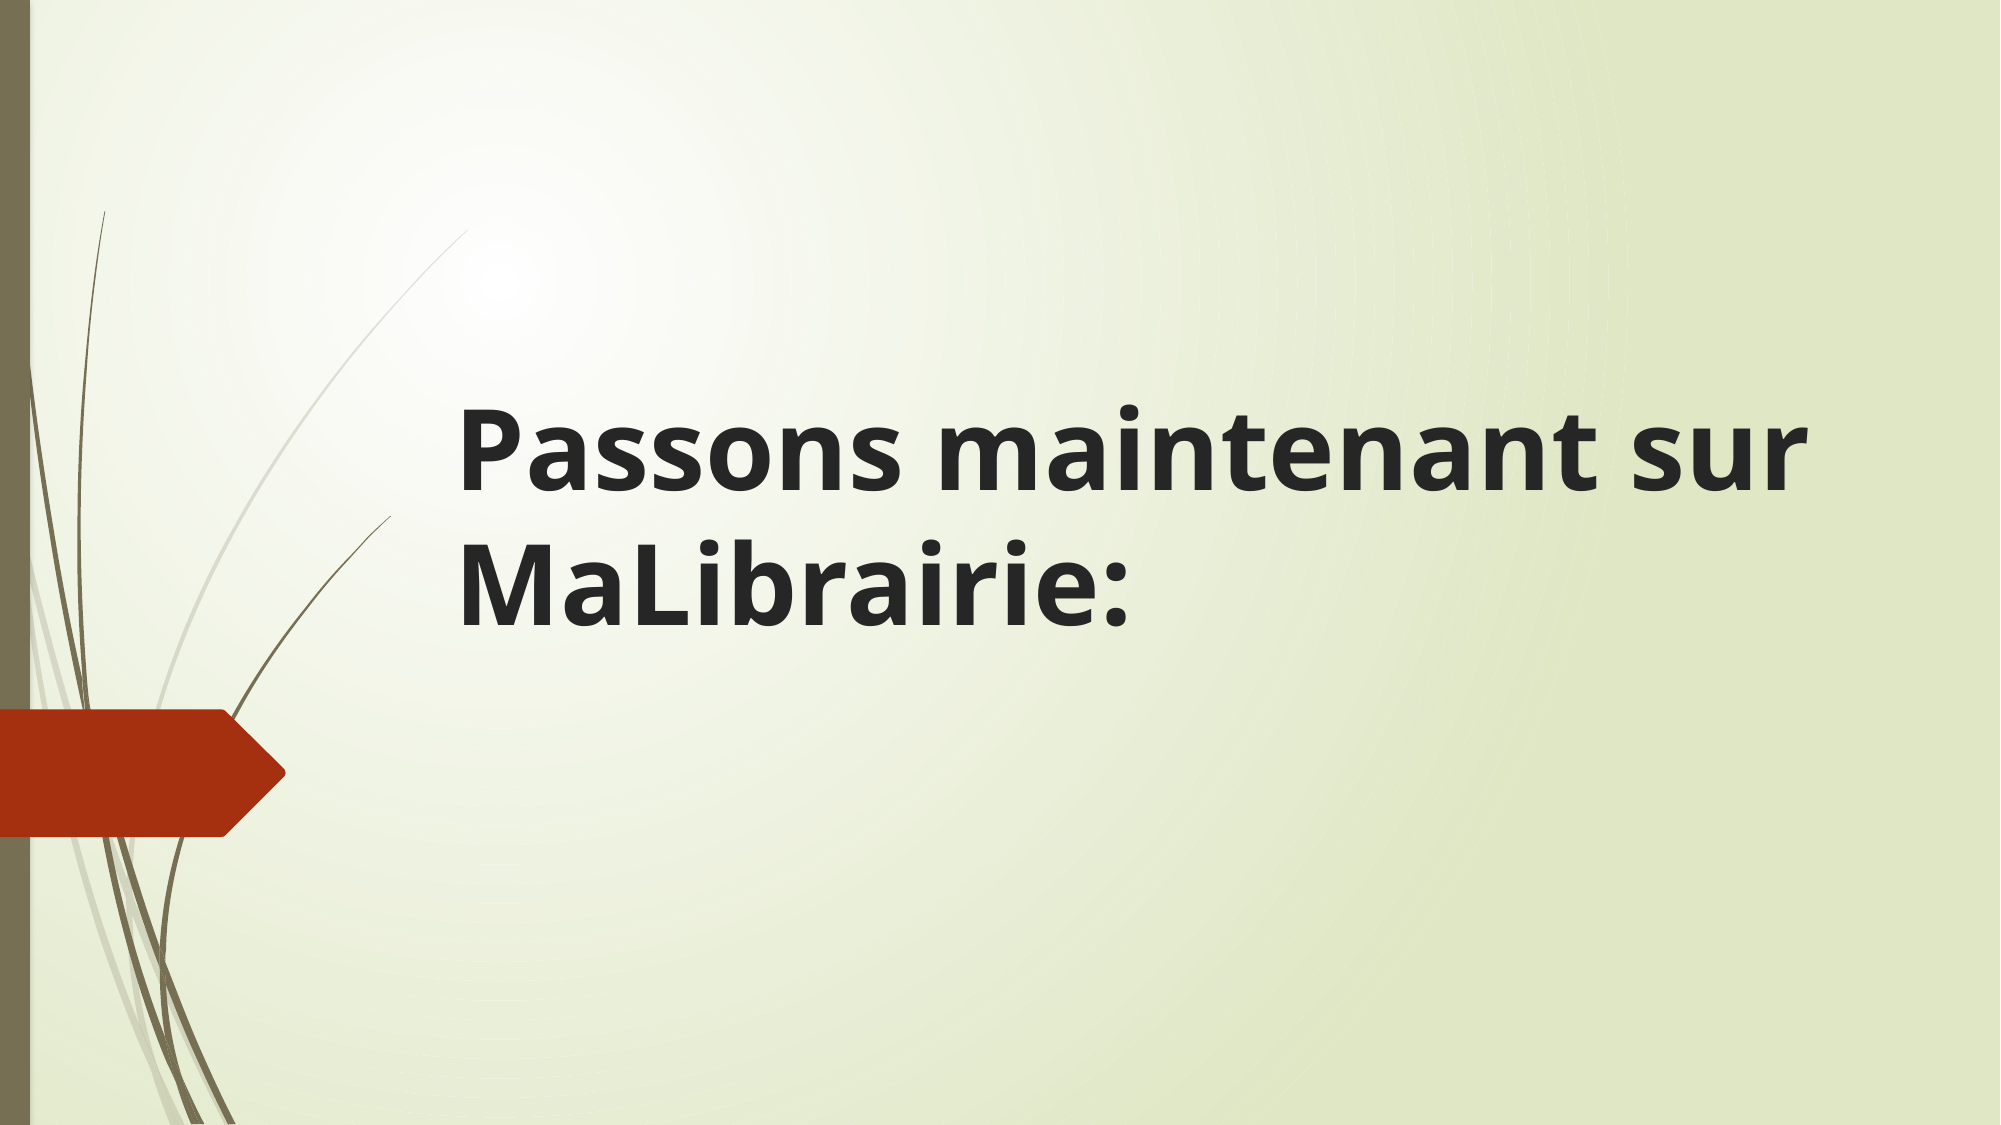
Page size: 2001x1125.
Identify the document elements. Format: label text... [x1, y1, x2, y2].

title Passons maintenant sur MaLibrairie: [439, 284, 1903, 656]
